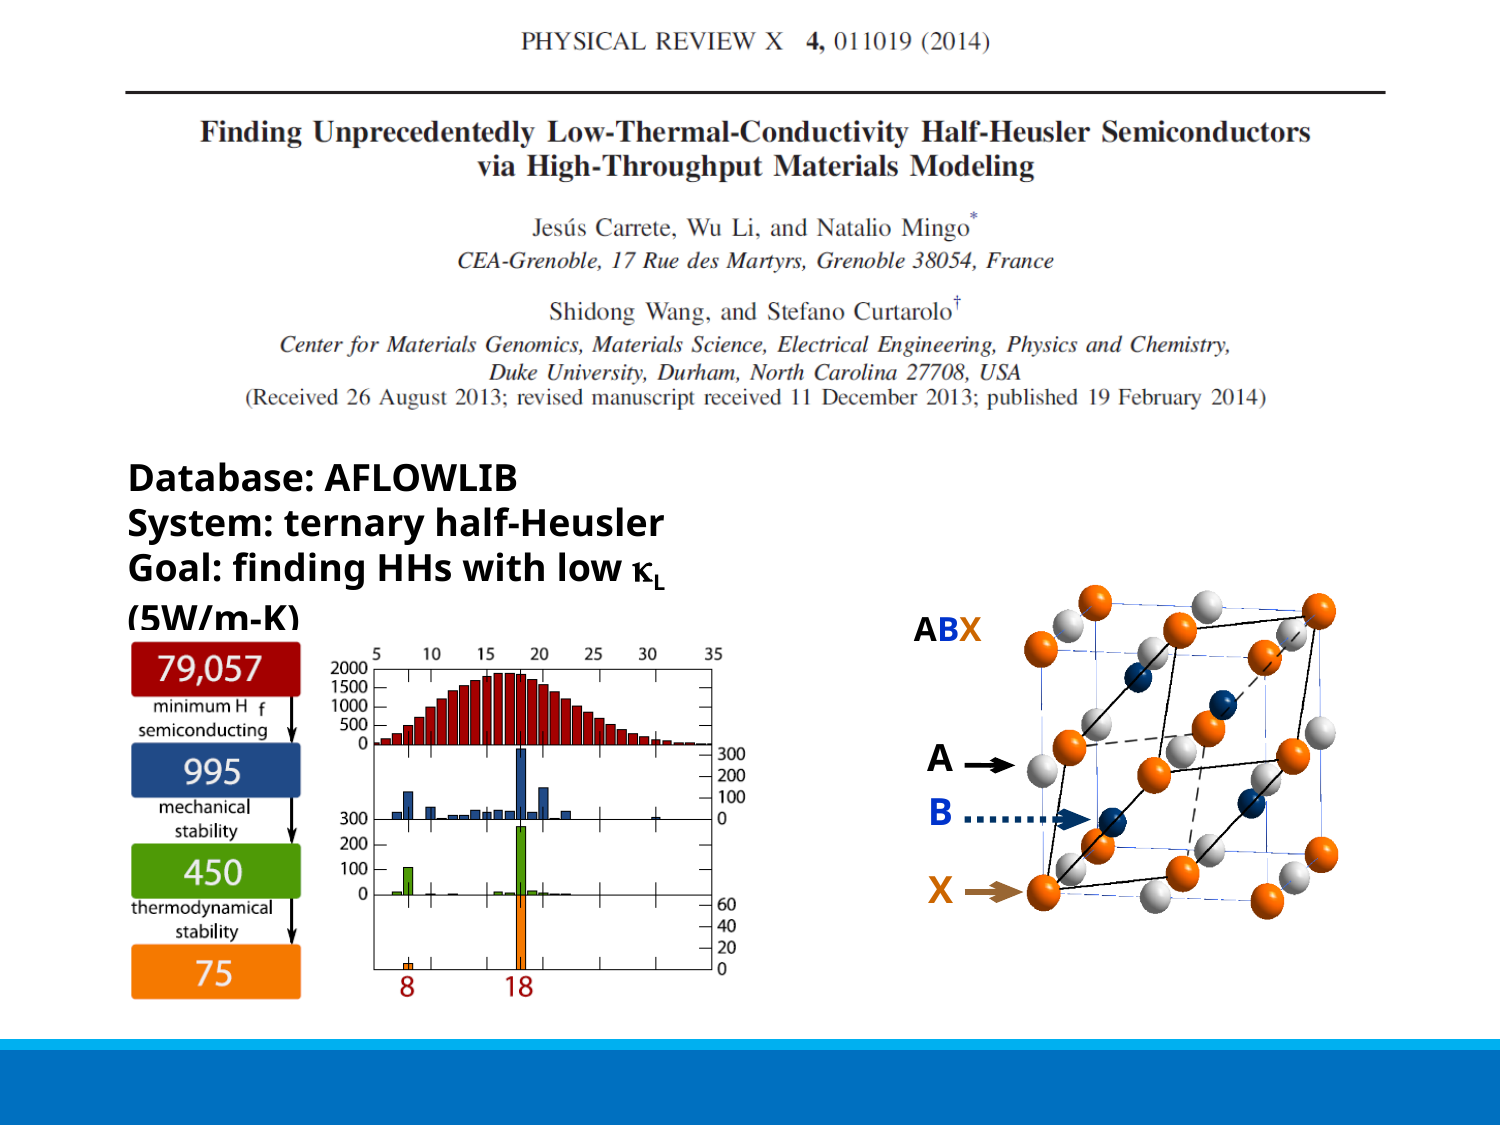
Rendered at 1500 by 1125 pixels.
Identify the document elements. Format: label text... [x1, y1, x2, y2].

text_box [852, 583, 1362, 923]
picture [111, 3, 1400, 419]
picture [109, 630, 752, 1009]
text_box Database: AFLOWLIB System: ternary half-Heusler Goal: finding HHs with low kL (5W/m-K) [112, 446, 800, 648]
